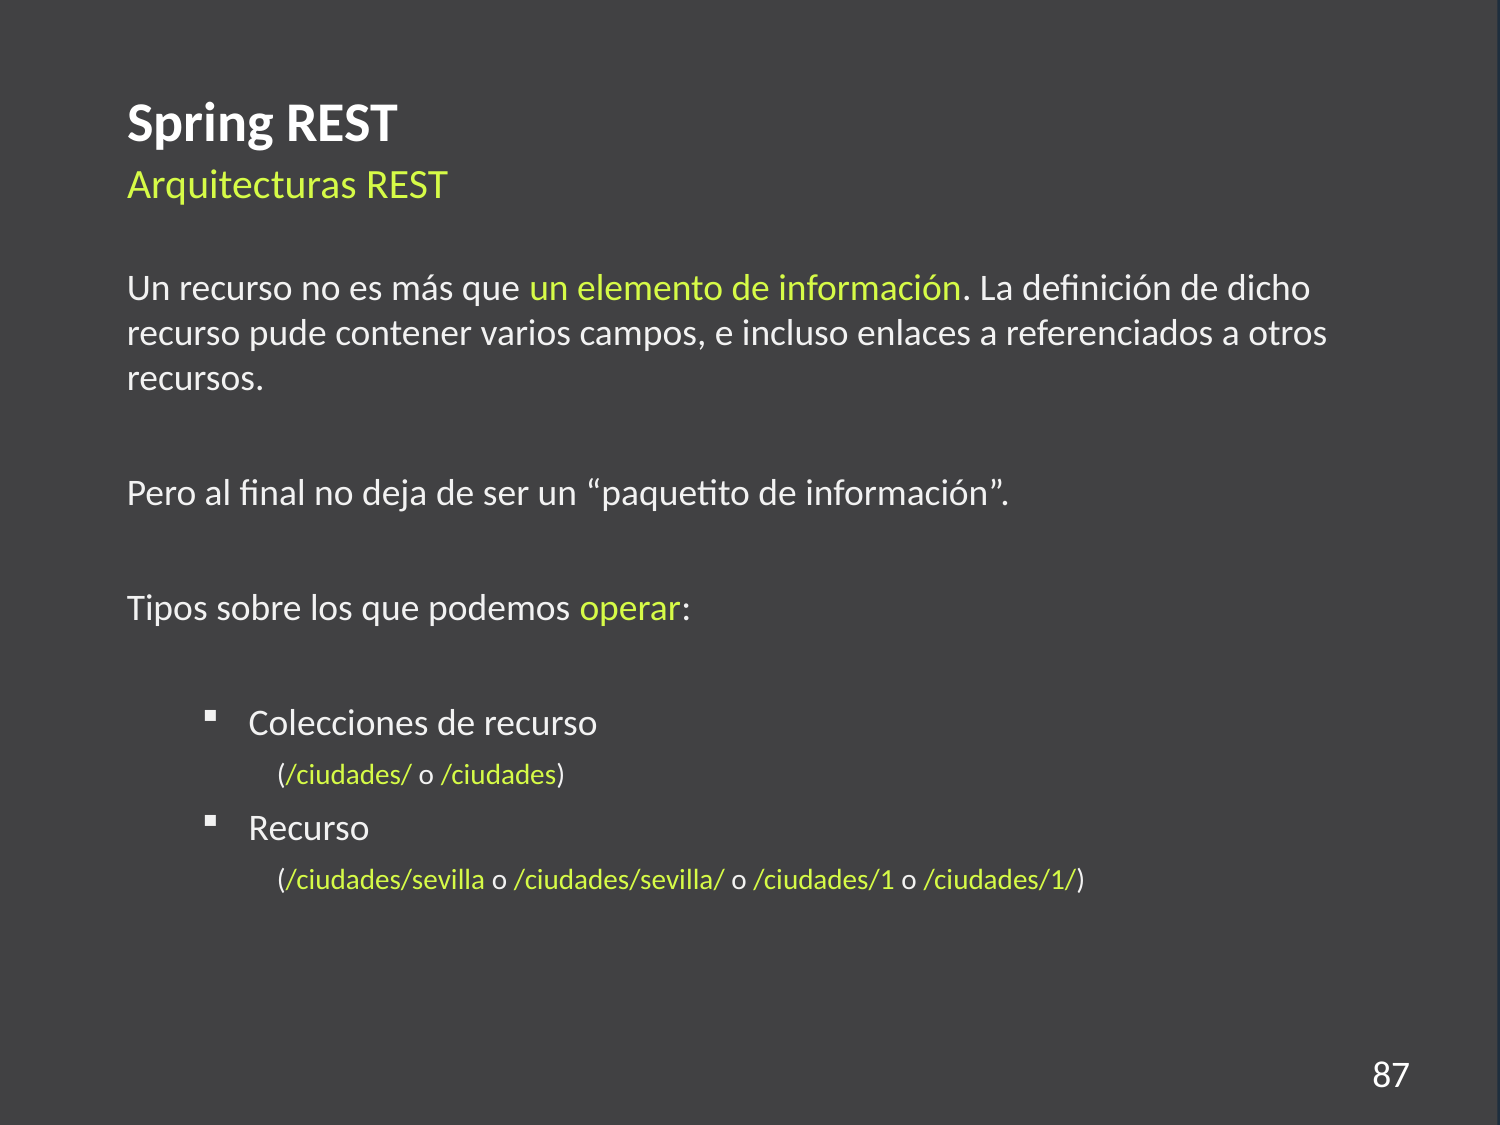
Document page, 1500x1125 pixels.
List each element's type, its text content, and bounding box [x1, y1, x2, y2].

text_box Arquitecturas REST [112, 148, 1425, 220]
text_box 87 [1281, 1042, 1425, 1103]
text_box Un recurso no es más que un elemento de información. La definición de dicho recurso pude contener varios campos, e incluso enlaces a referenciados a otros recursos. Pero al final no deja de ser un “paquetito de información”. Tipos sobre los que podemos operar: Colecciones de recurso (/ciudades/ o /ciudades) Recurso (/ciudades/sevilla o /ciudades/sevilla/ o /ciudades/1 o /ciudades/1/) [112, 255, 1425, 1026]
list Spring REST [112, 78, 1329, 148]
